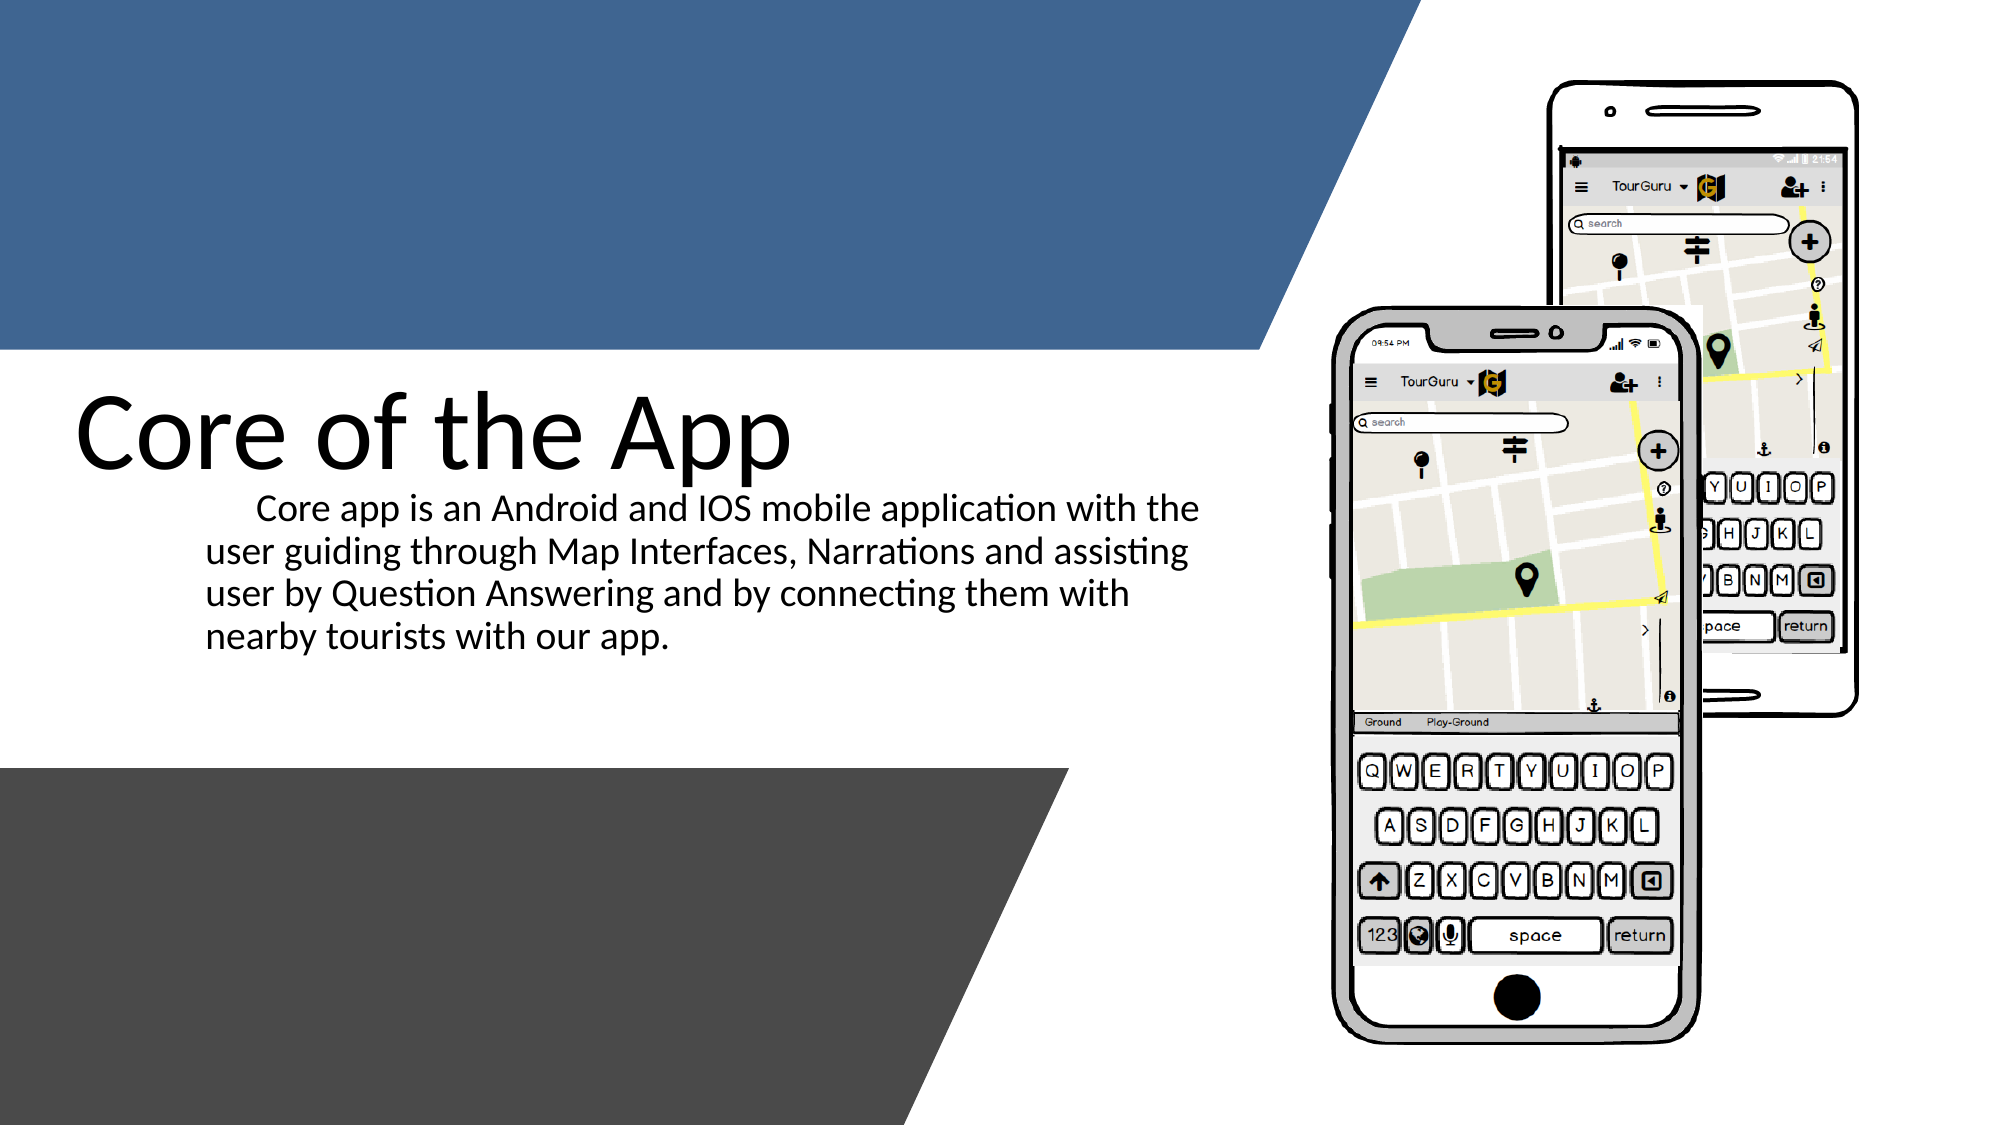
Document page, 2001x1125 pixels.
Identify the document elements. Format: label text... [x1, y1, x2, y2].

text_box [0, 766, 1071, 1125]
subtitle Core app is an Android and IOS mobile application with the user guiding through Map Interfaces, Narrations and assisting user by Question Answering and by connecting them with nearby tourists with our app. [115, 479, 1223, 742]
text_box [0, 0, 1423, 352]
picture [1329, 80, 1859, 1045]
title Core of the App [60, 352, 1036, 502]
